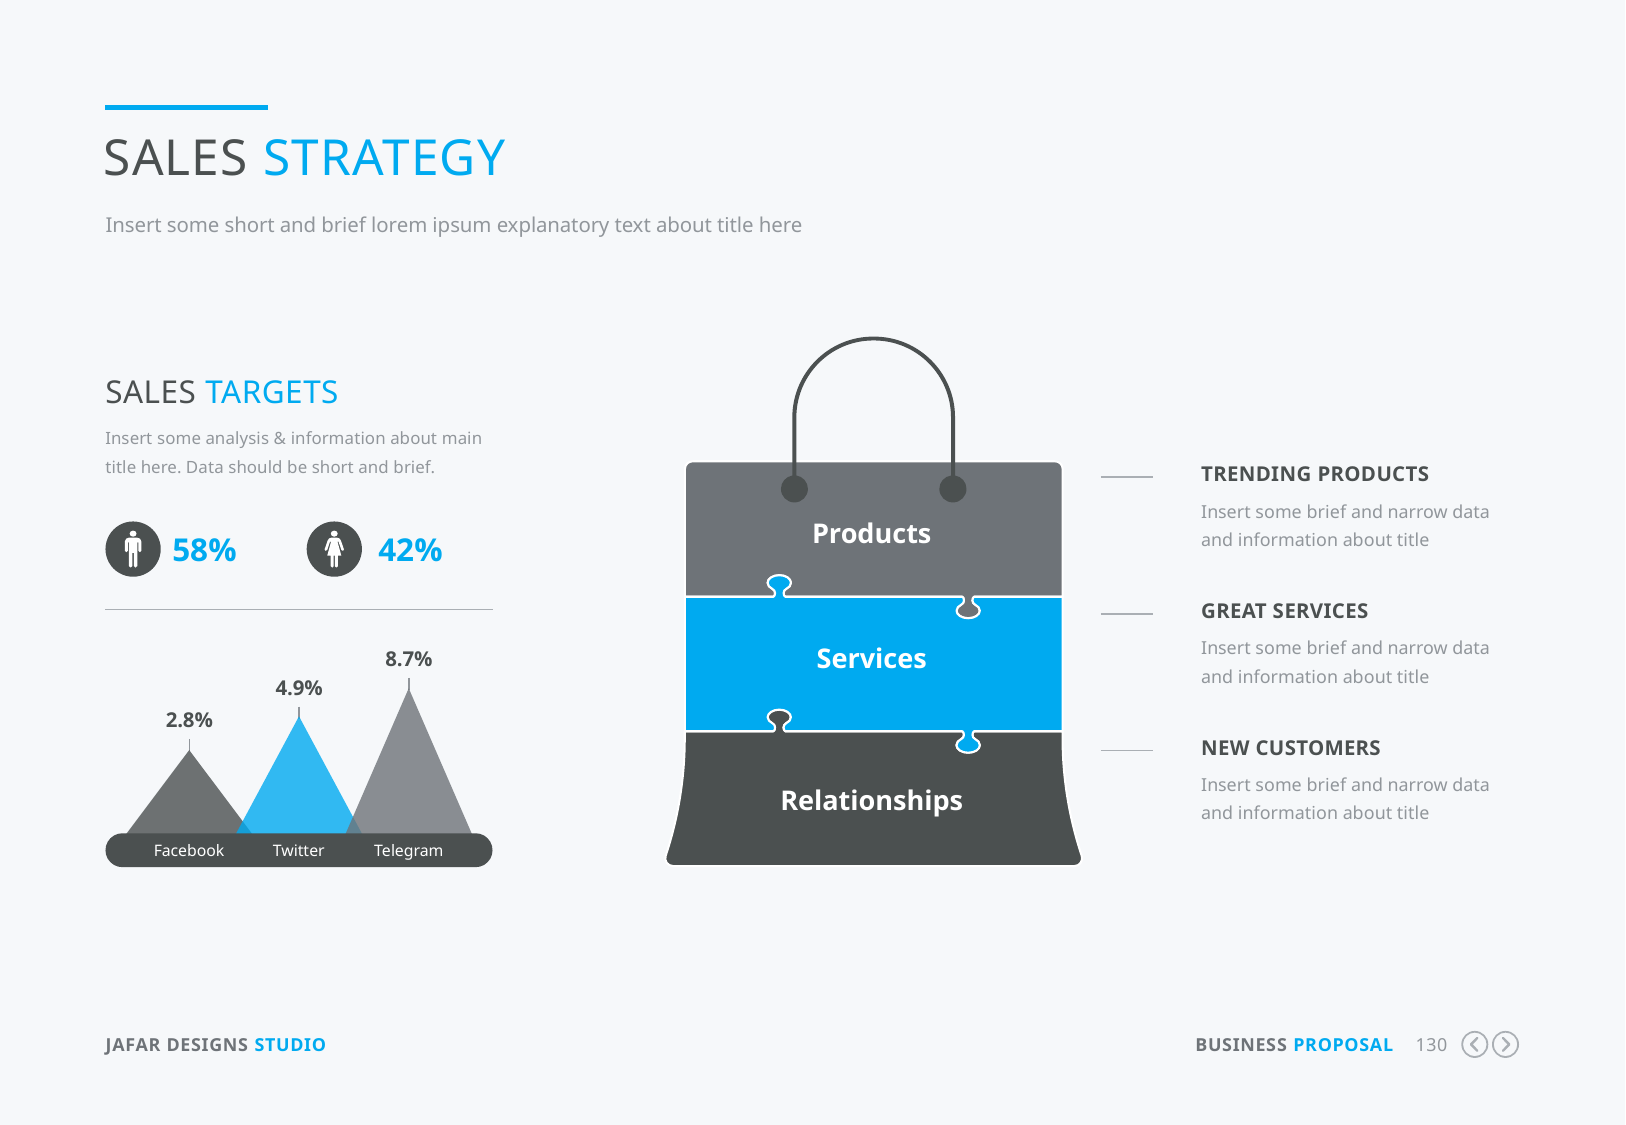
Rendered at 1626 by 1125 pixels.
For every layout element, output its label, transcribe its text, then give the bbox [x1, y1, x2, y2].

list Insert some short and brief lorem ipsum explanatory text about title here [105, 209, 1519, 241]
text_box [235, 716, 353, 832]
text_box [126, 748, 242, 832]
text_box [345, 686, 473, 832]
text_box 8.7% [374, 646, 444, 671]
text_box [105, 521, 161, 577]
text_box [105, 372, 493, 478]
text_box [1201, 597, 1518, 688]
text_box Telegram [357, 840, 461, 860]
text_box 2.8% [154, 707, 224, 732]
text_box Facebook [137, 840, 241, 860]
text_box 42% [378, 529, 459, 568]
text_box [1201, 460, 1518, 551]
text_box Twitter [247, 840, 351, 860]
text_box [1201, 734, 1518, 825]
text_box 58% [172, 529, 253, 568]
text_box [104, 832, 494, 869]
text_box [663, 336, 1084, 867]
list Sales Strategy [103, 125, 1518, 188]
text_box 4.9% [264, 674, 334, 699]
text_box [306, 521, 362, 577]
